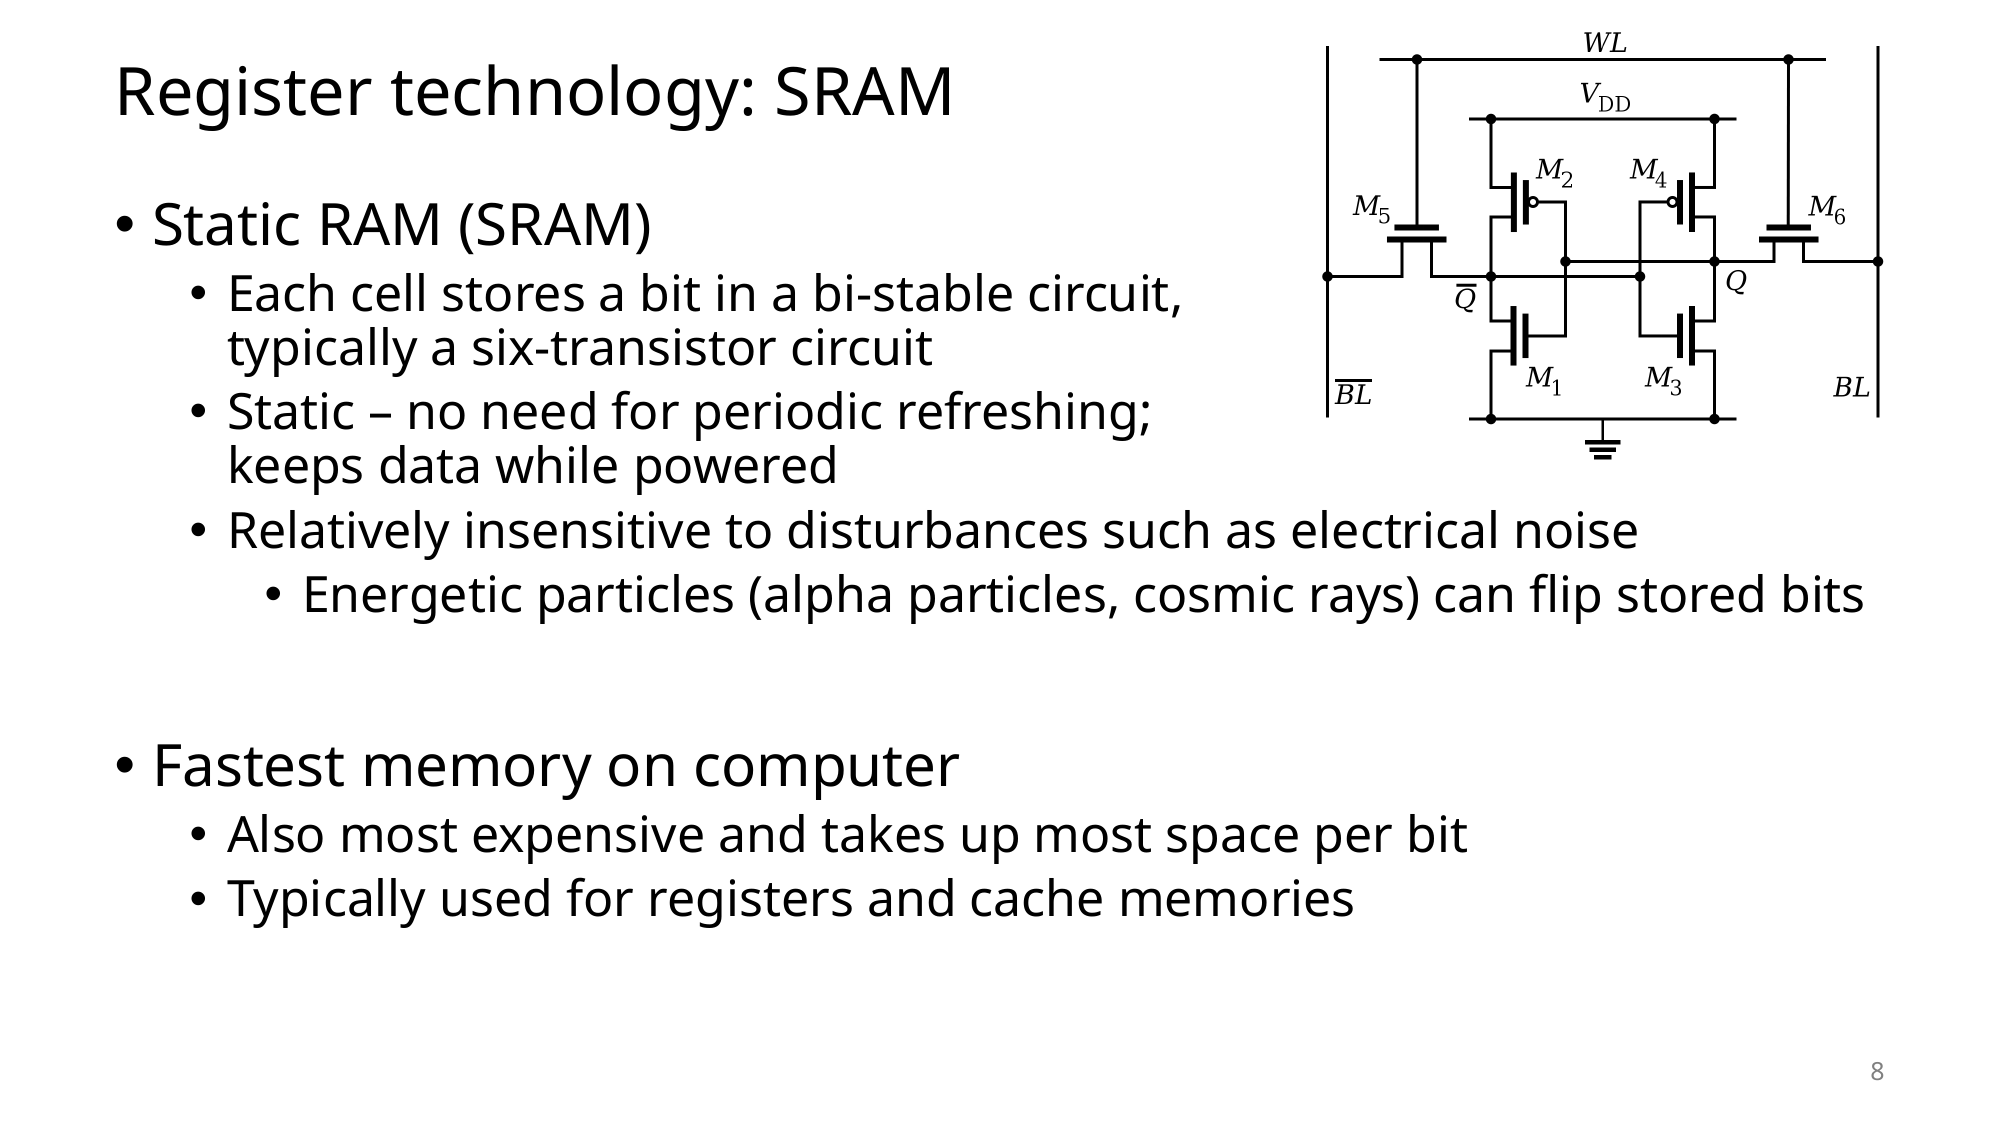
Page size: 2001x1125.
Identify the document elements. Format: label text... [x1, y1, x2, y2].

picture [1305, 22, 1900, 468]
title Register technology: SRAM [99, 37, 1305, 150]
slide_number 8 [1749, 1042, 1900, 1103]
list Static RAM (SRAM) Each cell stores a bit in a bi-stable circuit, typically a six-transistor circuit Static – no need for periodic refreshing; keeps data while powered Relatively insensitive to disturbances such as electrical noise Energetic particles (alpha particles, cosmic rays) can flip stored bits Fastest memory on computer Also most expensive and takes up most space per bit Typically used for registers and cache memories [99, 187, 1900, 1013]
